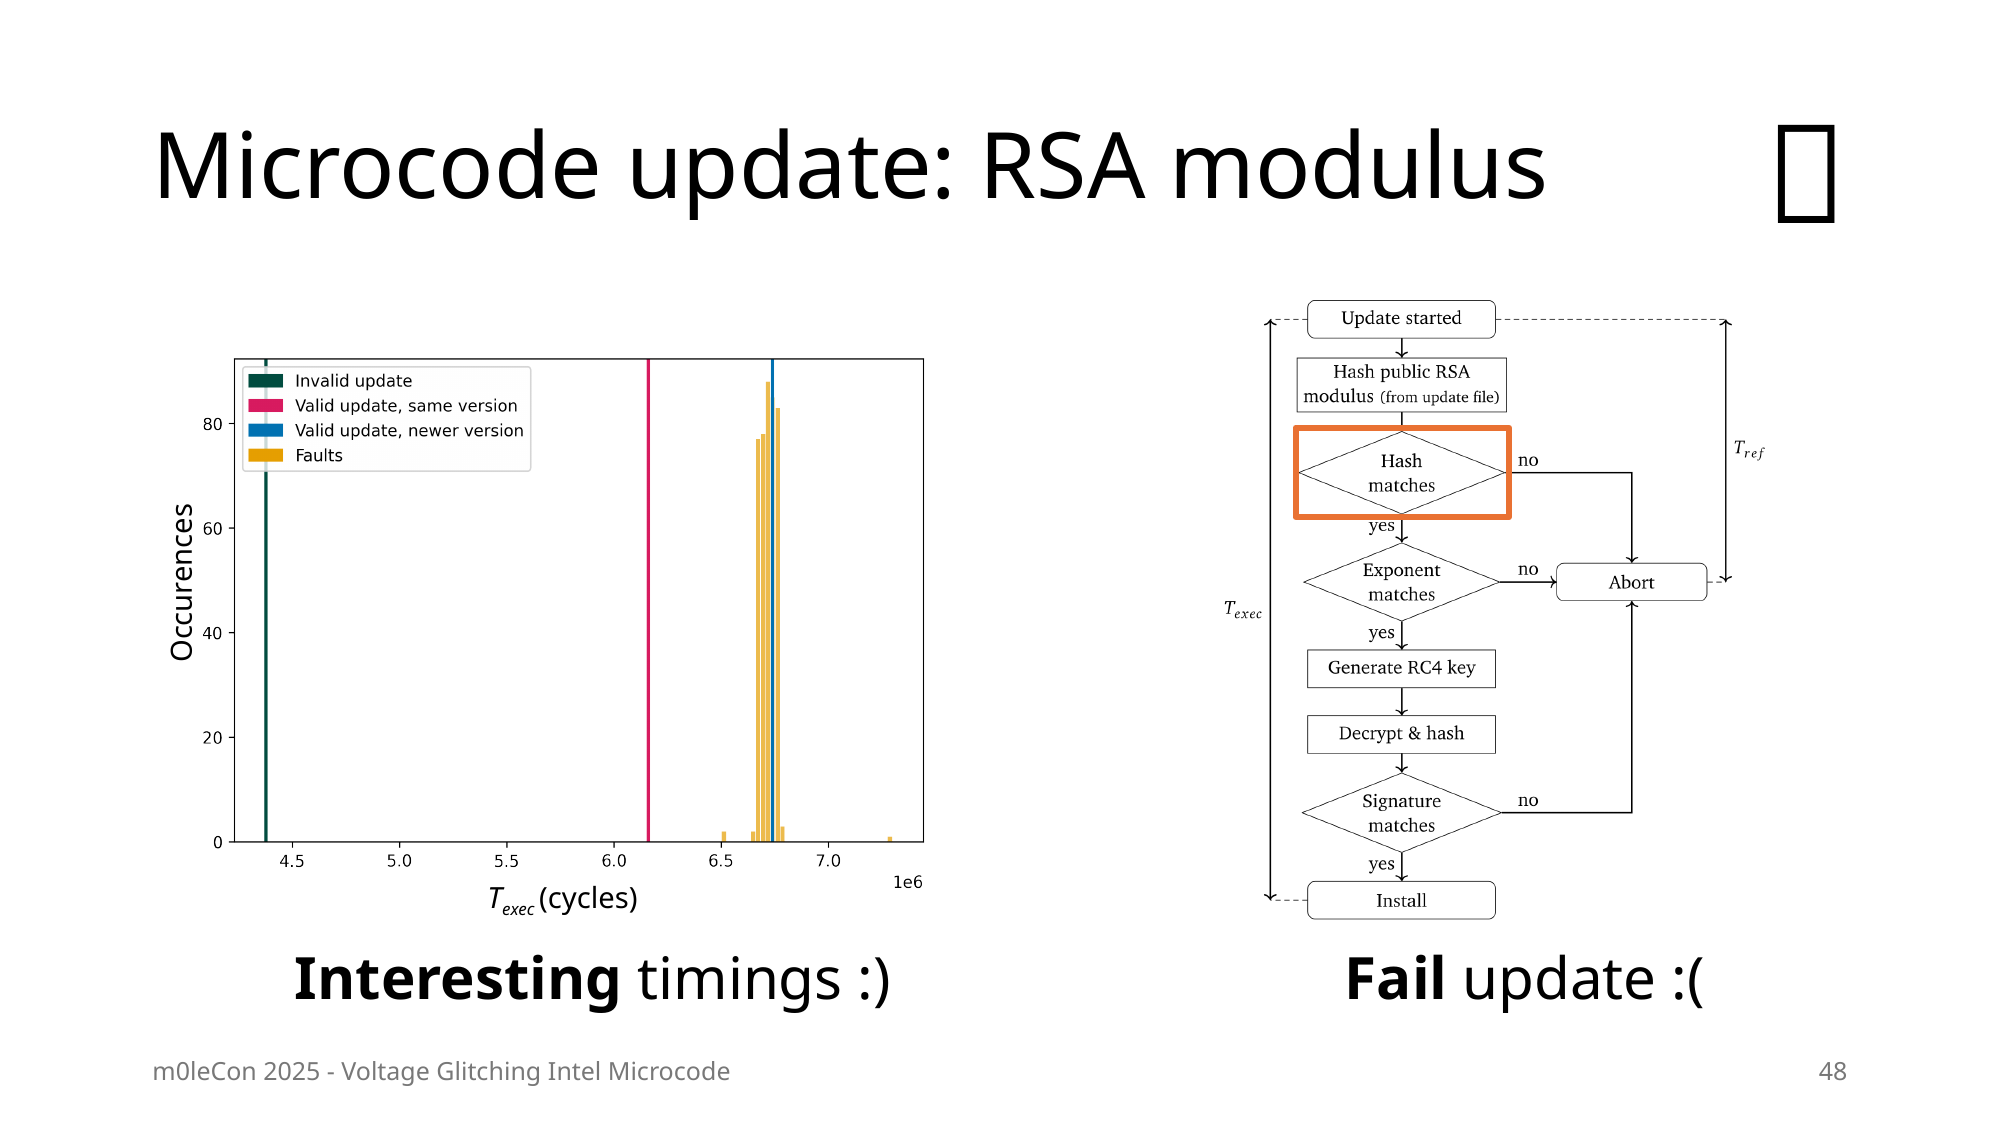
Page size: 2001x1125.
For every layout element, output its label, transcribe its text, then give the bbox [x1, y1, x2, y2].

text_box Interesting timings :) Fail update :( [280, 941, 1720, 1020]
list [189, 347, 935, 903]
title Microcode update: RSA modulus [137, 59, 1863, 278]
text_box Texec (cycles) [392, 903, 732, 927]
picture [1214, 299, 1775, 921]
slide_number 48 [1412, 1042, 1863, 1103]
footer m0leCon 2025 - Voltage Glitching Intel Microcode [137, 1042, 1338, 1103]
text_box ❔ [1632, 78, 1863, 259]
text_box Occurences [155, 479, 189, 687]
